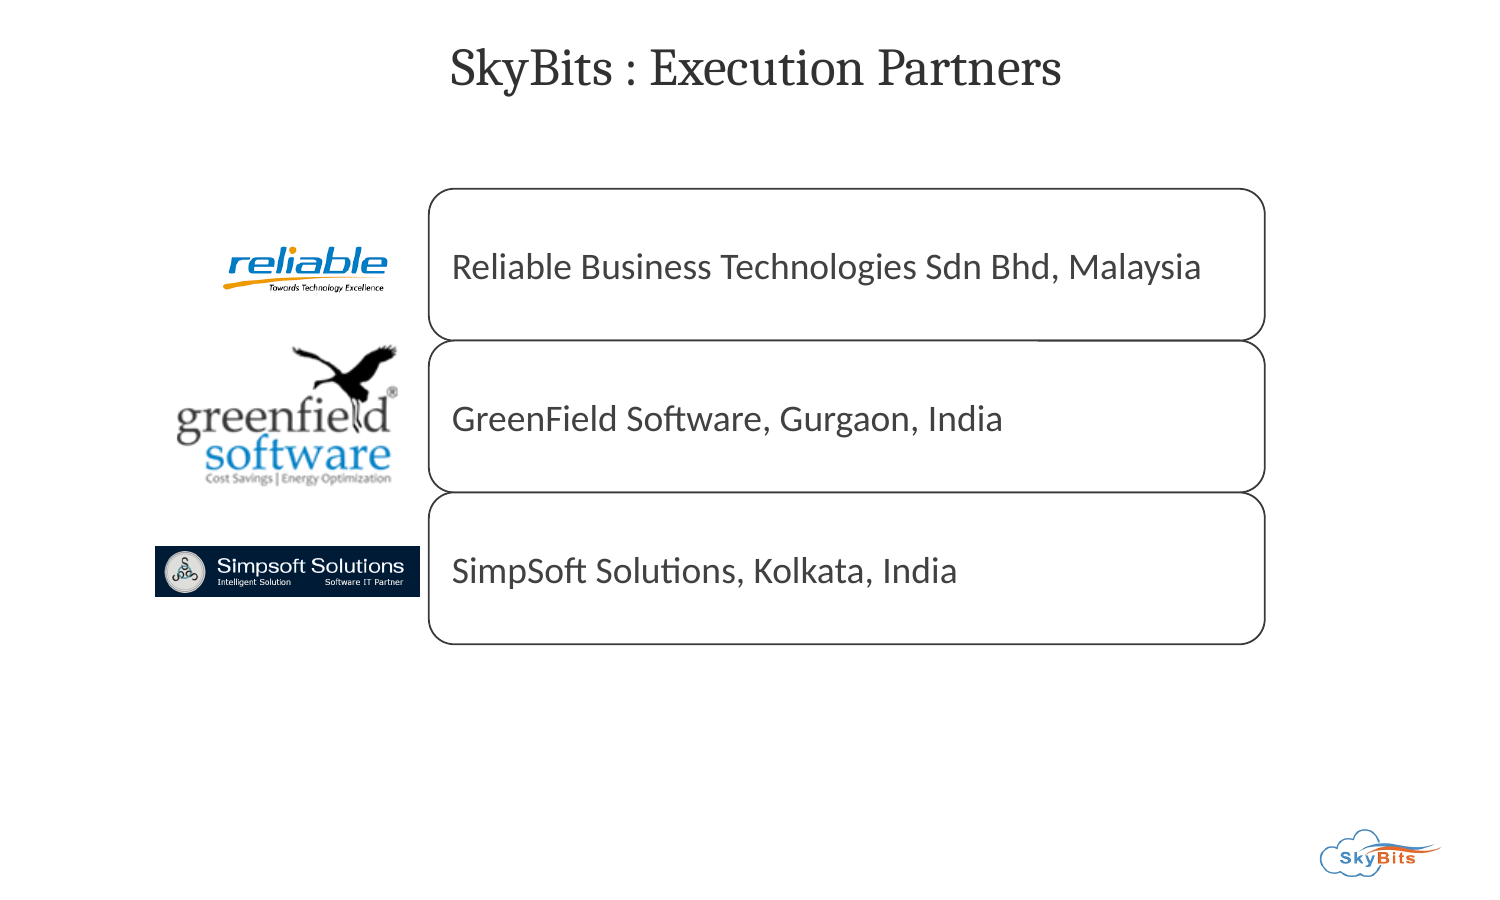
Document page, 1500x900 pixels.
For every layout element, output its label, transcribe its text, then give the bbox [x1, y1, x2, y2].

text_box SkyBits : Execution Partners [115, 5, 1400, 104]
picture [173, 183, 401, 491]
picture [155, 546, 420, 597]
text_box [428, 188, 1265, 645]
picture [1312, 827, 1445, 880]
